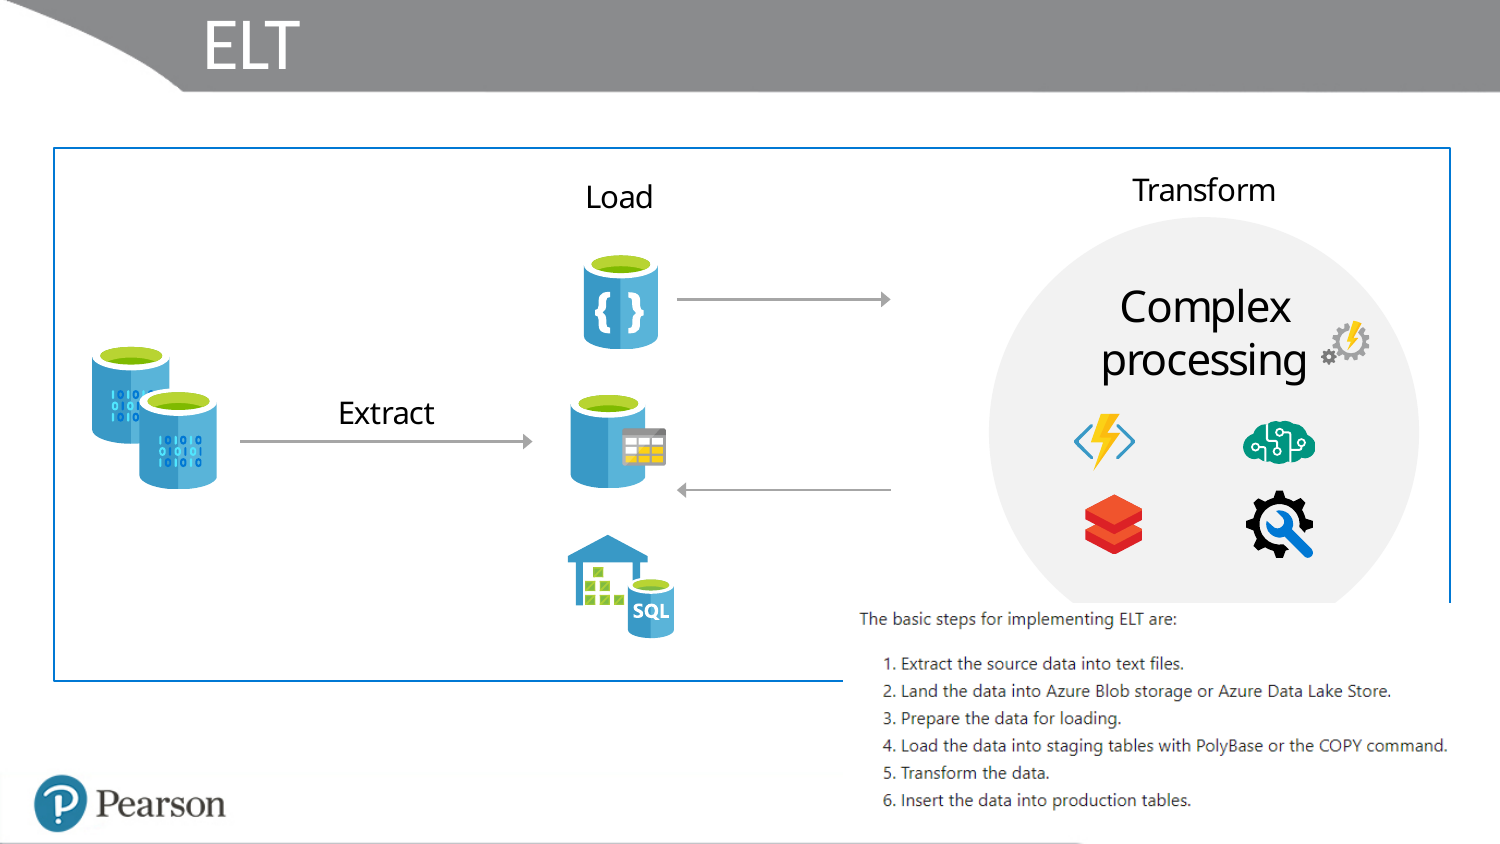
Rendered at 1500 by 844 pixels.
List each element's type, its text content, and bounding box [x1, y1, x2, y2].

title ELT [187, 0, 1426, 79]
picture [0, 0, 1500, 844]
